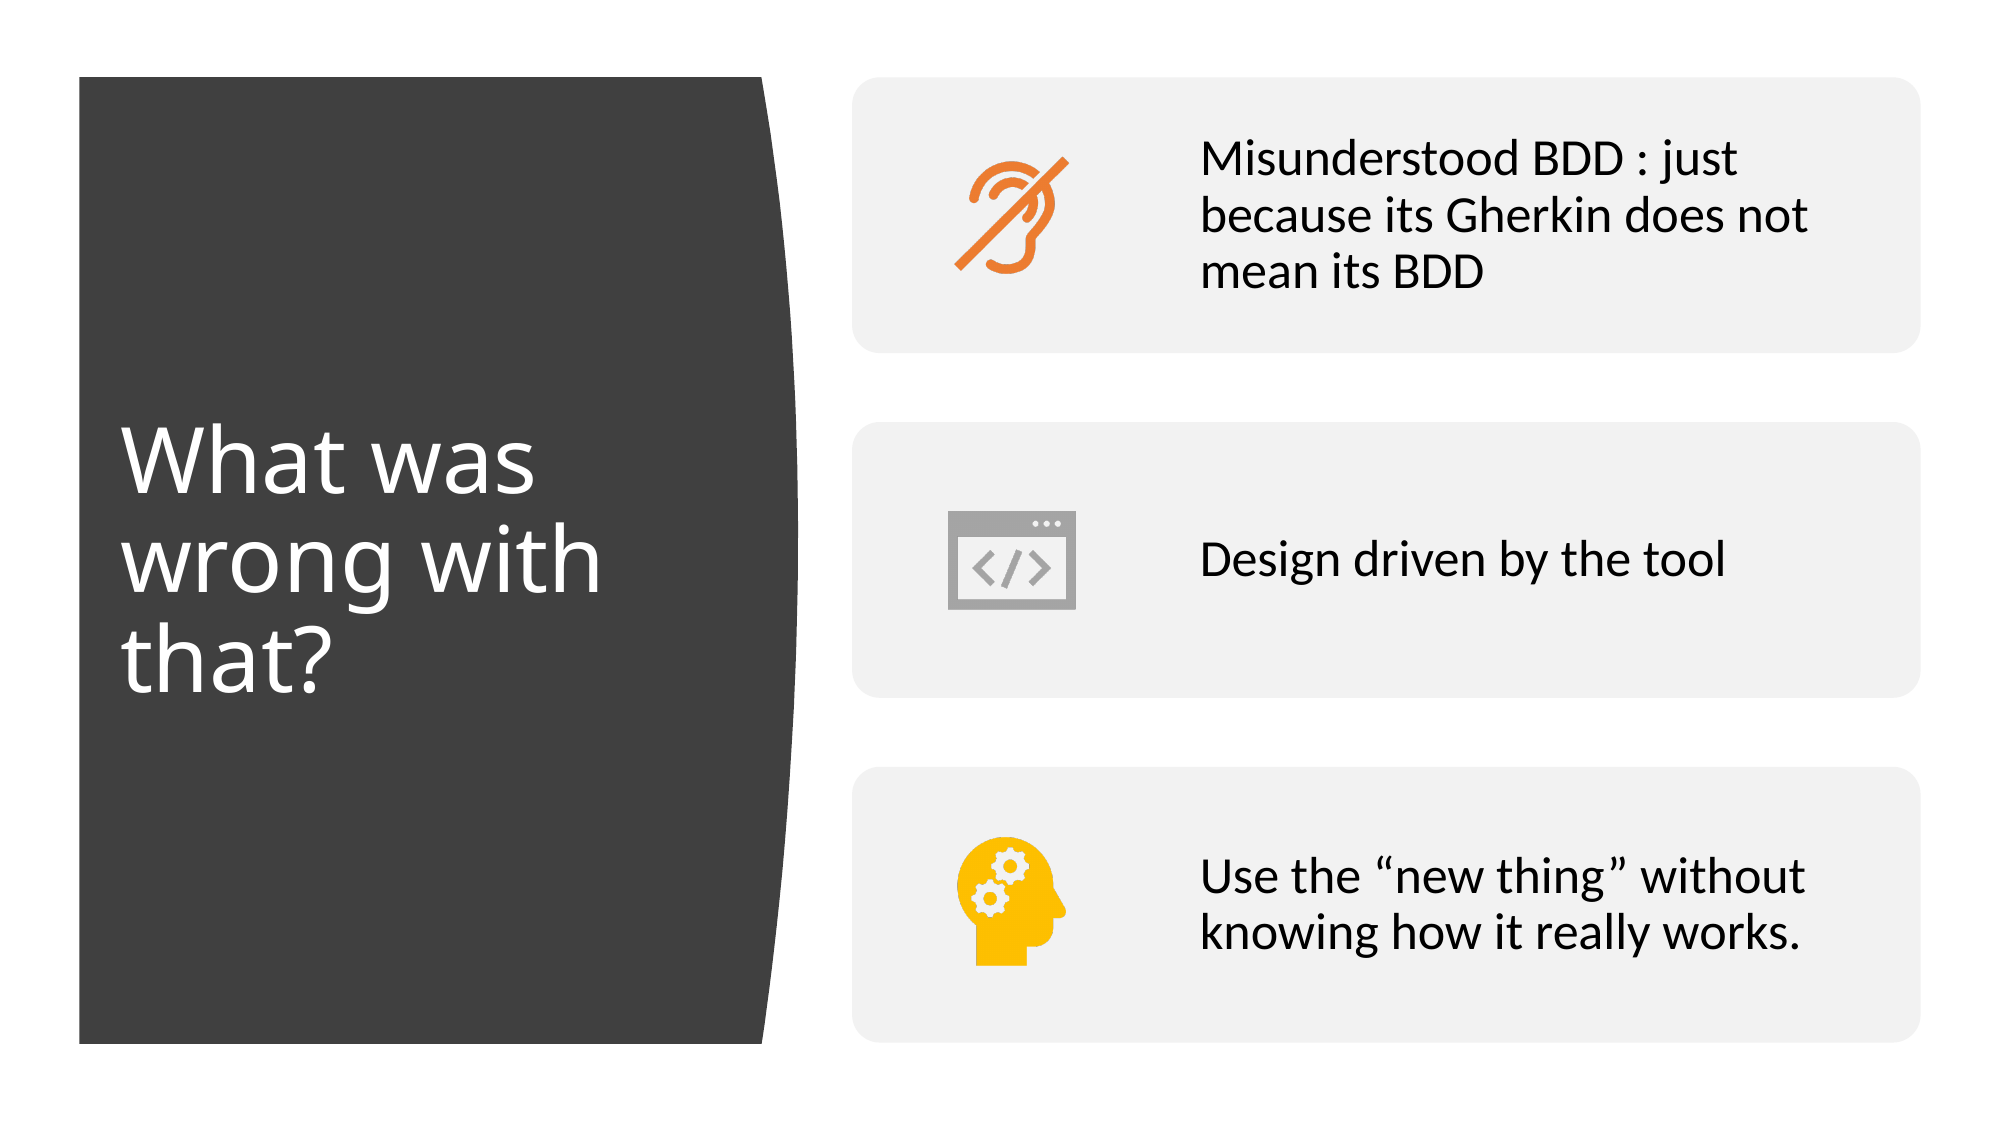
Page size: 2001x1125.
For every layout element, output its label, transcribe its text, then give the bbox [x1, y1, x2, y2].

title What was wrong with that? [105, 336, 707, 790]
text_box [78, 76, 800, 1045]
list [852, 77, 1921, 1043]
